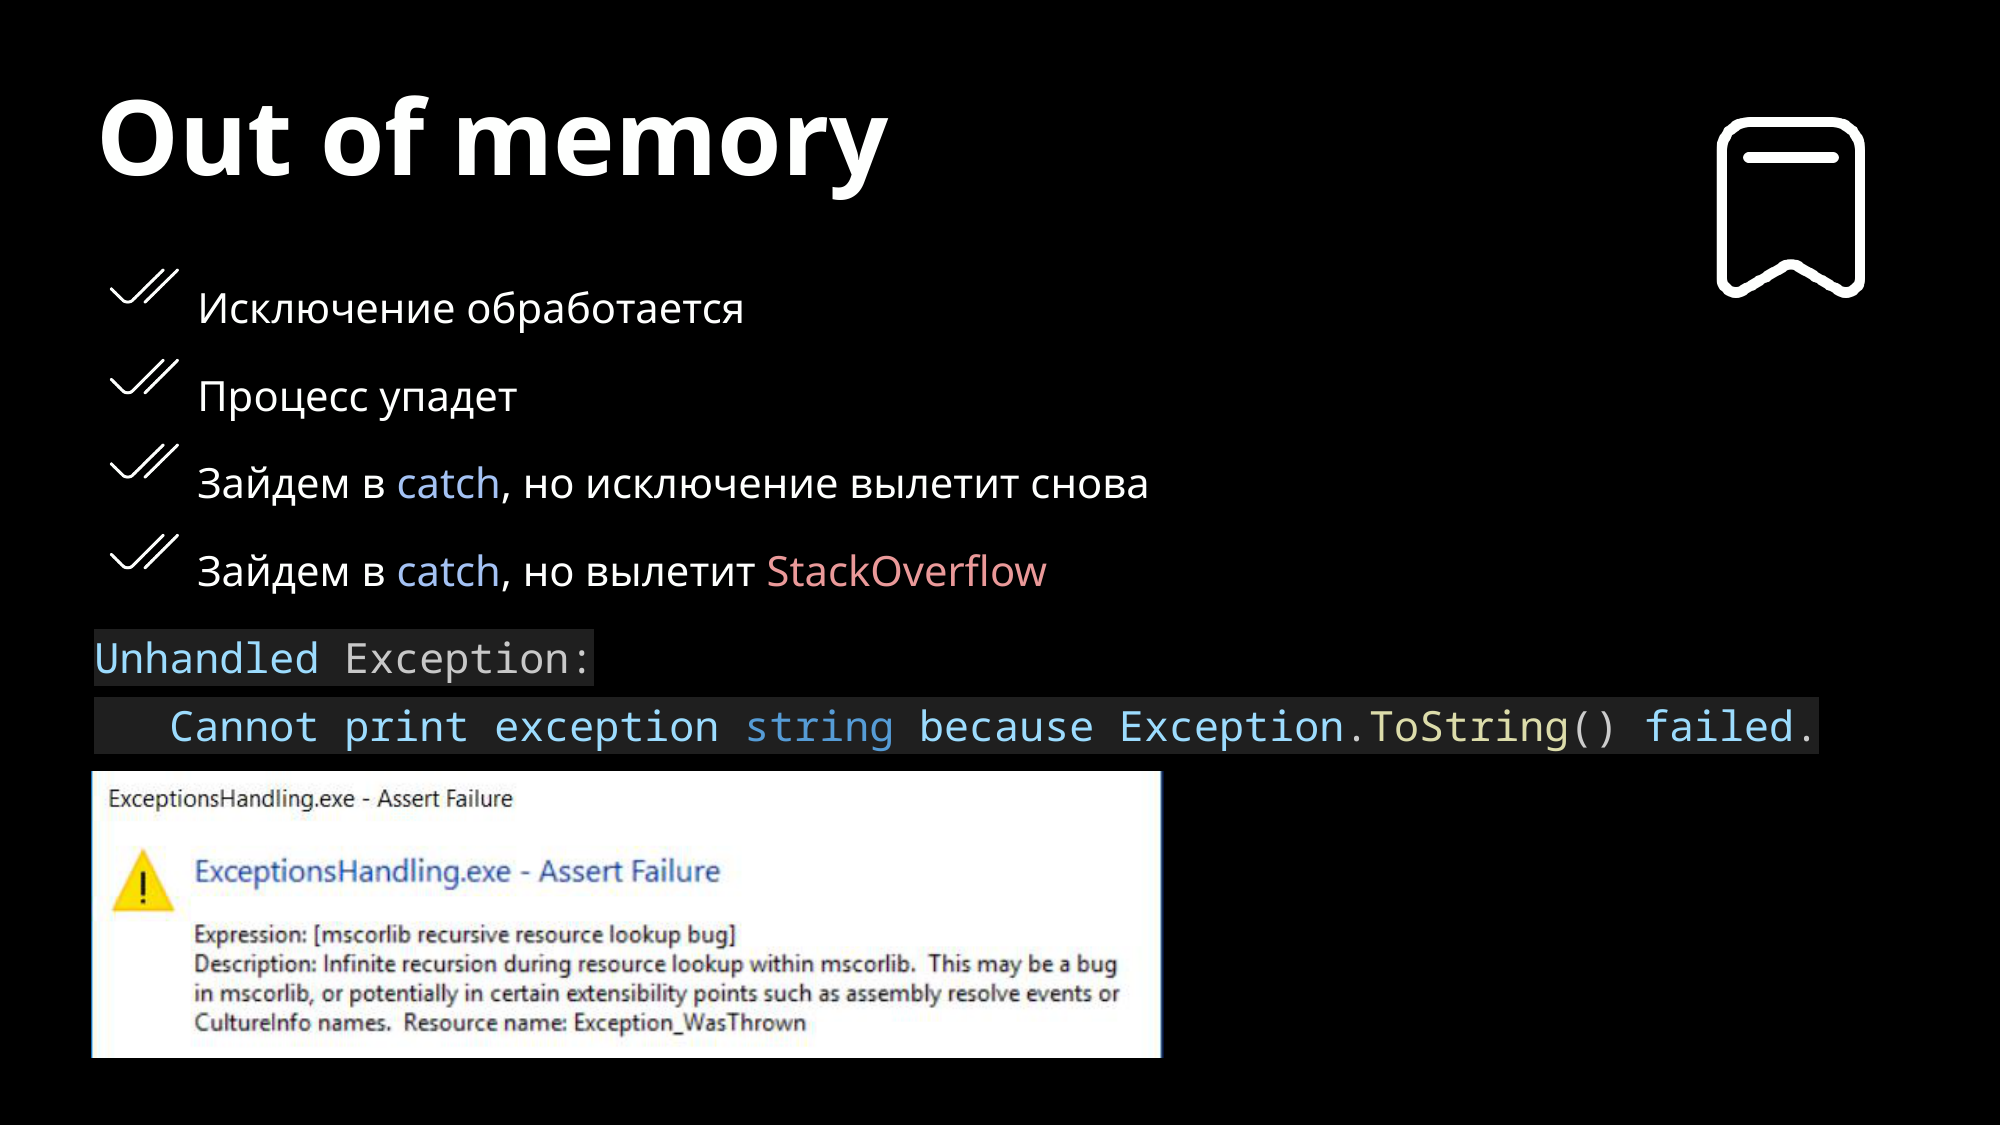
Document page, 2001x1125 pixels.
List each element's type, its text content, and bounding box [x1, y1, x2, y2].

picture [108, 517, 179, 588]
title Out of memory [96, 95, 1676, 293]
picture [108, 342, 179, 413]
picture [1677, 95, 1904, 322]
text_box Исключение обработается [197, 264, 1646, 333]
text_box Unhandled Exception: Cannot print exception string because Exception.ToString() failed. [79, 599, 1943, 765]
text_box Зайдем в catch, но вылетит StackOverflow [197, 527, 1646, 595]
picture [108, 251, 179, 322]
picture [108, 426, 179, 497]
text_box Зайдем в catch, но исключение вылетит снова [197, 439, 1646, 508]
text_box Процесс упадет [197, 352, 1646, 420]
picture [91, 771, 1164, 1058]
